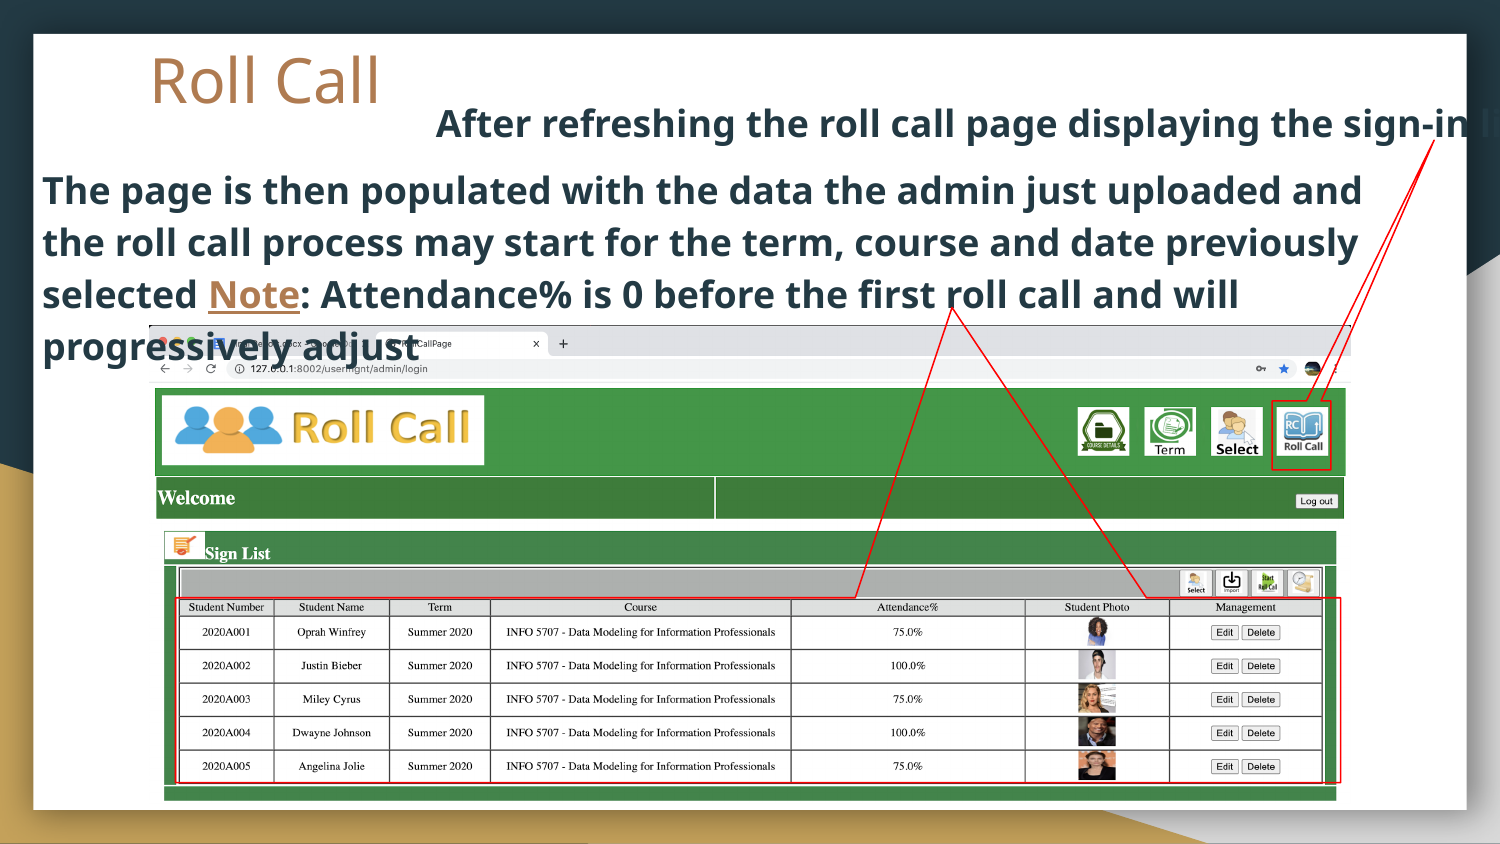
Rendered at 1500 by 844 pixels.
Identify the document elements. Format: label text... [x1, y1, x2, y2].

text_box The page is then populated with the data the admin just uploaded and the roll call process may start for the term, course and date previously selected Note: Attendance% is 0 before the first roll call and will progressively adjust [27, 145, 1403, 326]
text_box [946, 307, 963, 323]
picture [149, 324, 1351, 805]
text_box [1403, 140, 1435, 212]
title Roll Call [134, 25, 1366, 145]
list After refreshing the roll call page displaying the sign-in list [420, 78, 1500, 146]
